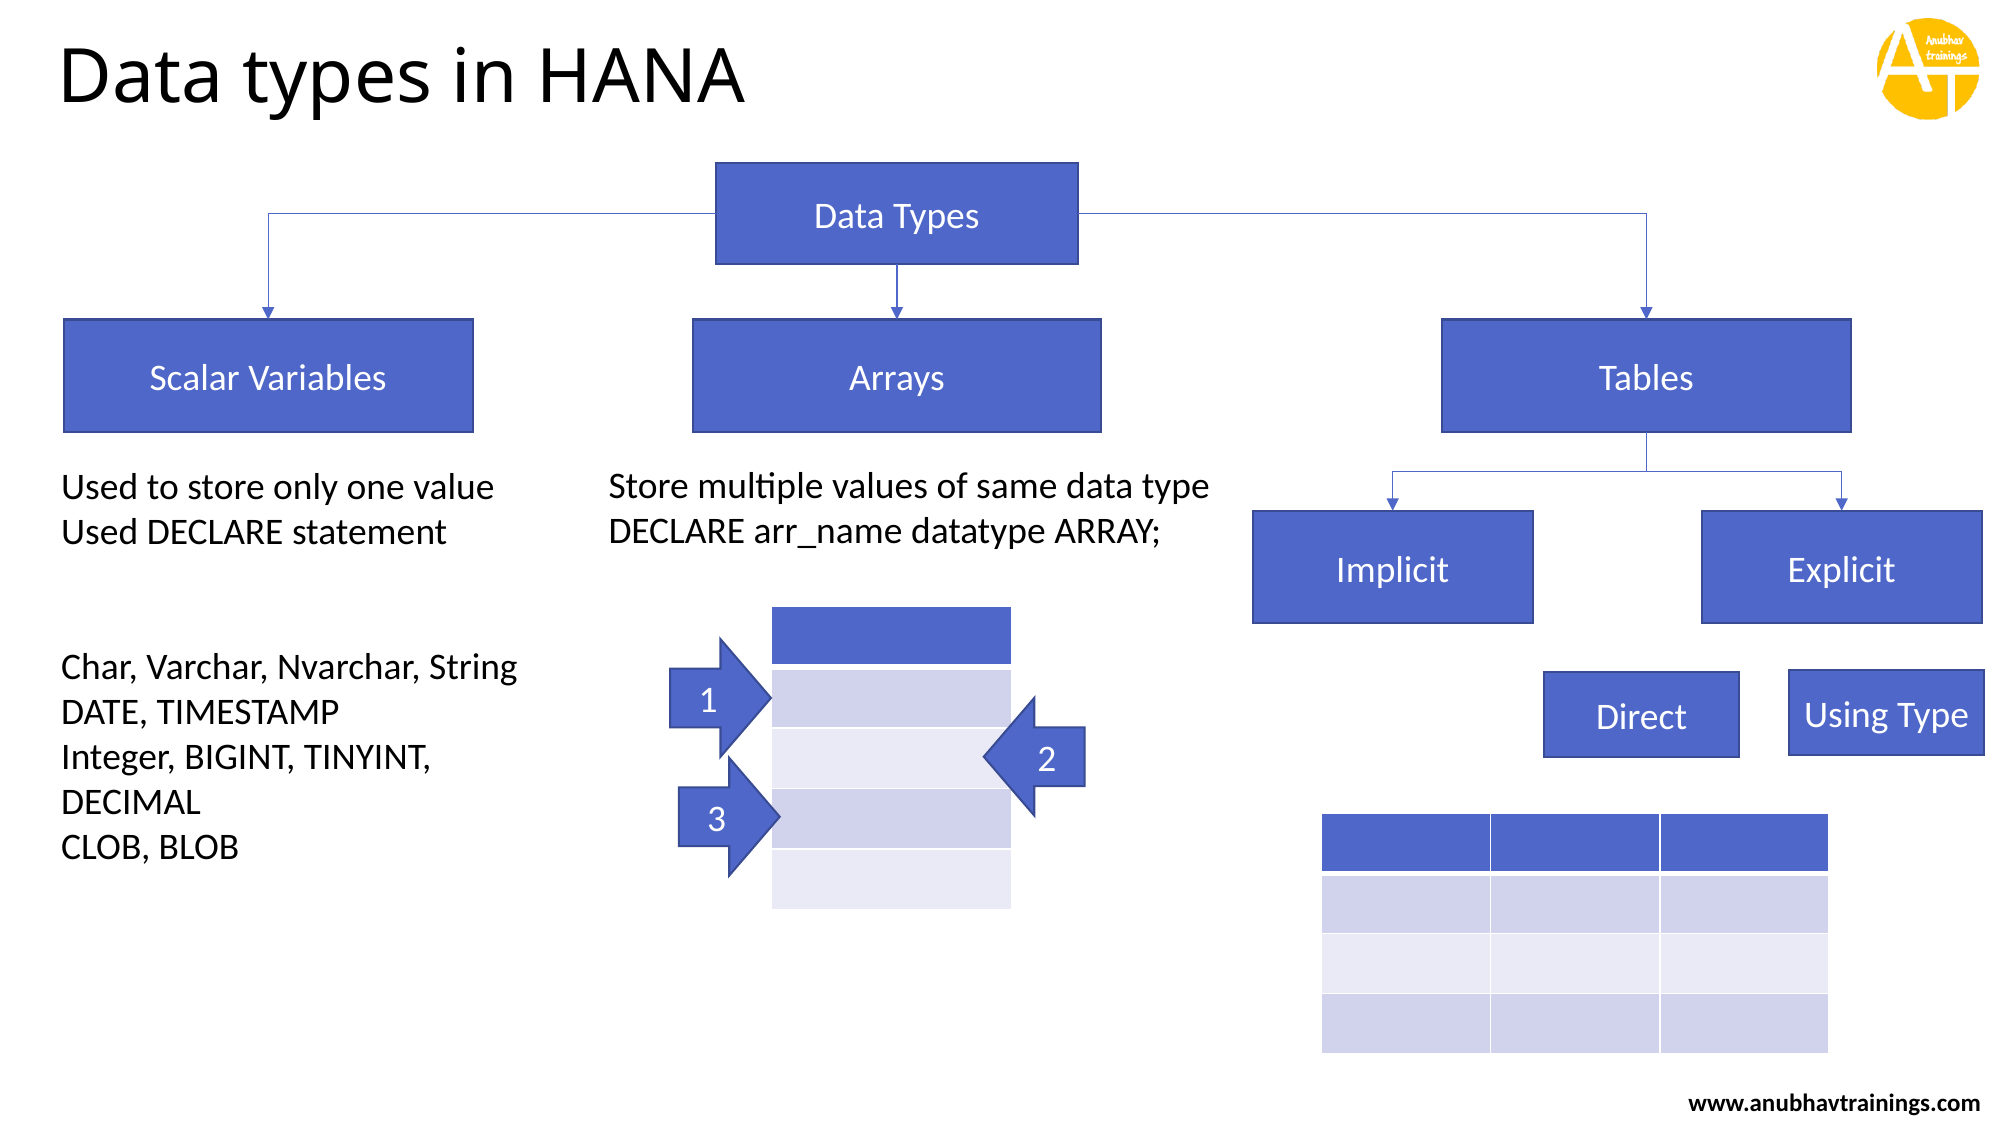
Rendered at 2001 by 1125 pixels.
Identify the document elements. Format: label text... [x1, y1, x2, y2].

table_cell [1491, 934, 1659, 993]
table_cell [772, 670, 1011, 727]
text_box 3 [677, 755, 782, 879]
table_header [1661, 814, 1828, 871]
table_cell [1661, 876, 1828, 933]
table_cell [1322, 994, 1490, 1053]
footer www.anubhavtrainings.com [1669, 1089, 2000, 1114]
text_box Scalar Variables [63, 318, 474, 433]
table_header [1491, 814, 1659, 871]
table_cell [1661, 994, 1828, 1053]
text_box Implicit [1252, 510, 1534, 624]
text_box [1077, 213, 1647, 320]
picture [1866, 11, 1985, 128]
text_box Data types in HANA [42, 30, 1866, 128]
table_cell [1322, 934, 1490, 993]
text_box Explicit [1701, 510, 1983, 624]
text_box Used to store only one value Used DECLARE statement Char, Varchar, Nvarchar, String DATE, TIMESTAMP Integer, BIGINT, TINYINT, DECIMAL CLOB, BLOB [46, 454, 534, 875]
table_cell [1491, 876, 1659, 933]
table_cell [1661, 934, 1828, 993]
table_header [1322, 814, 1490, 871]
table_header [772, 607, 1011, 664]
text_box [1480, 344, 1559, 599]
text_box Using Type [1788, 669, 1985, 756]
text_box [268, 213, 717, 320]
text_box Arrays [692, 318, 1102, 433]
table_cell [772, 850, 1011, 909]
text_box Tables [1441, 318, 1852, 433]
text_box 2 [982, 695, 1086, 819]
text_box Store multiple values of same data type DECLARE arr_name datatype ARRAY; [593, 453, 1327, 603]
table_cell [772, 789, 1011, 848]
text_box Direct [1543, 671, 1740, 758]
text_box Data Types [715, 162, 1079, 265]
text_box 1 [669, 636, 773, 760]
table_cell [1322, 876, 1490, 933]
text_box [1704, 373, 1784, 570]
table_cell [1491, 994, 1659, 1053]
table_cell [772, 729, 1008, 788]
